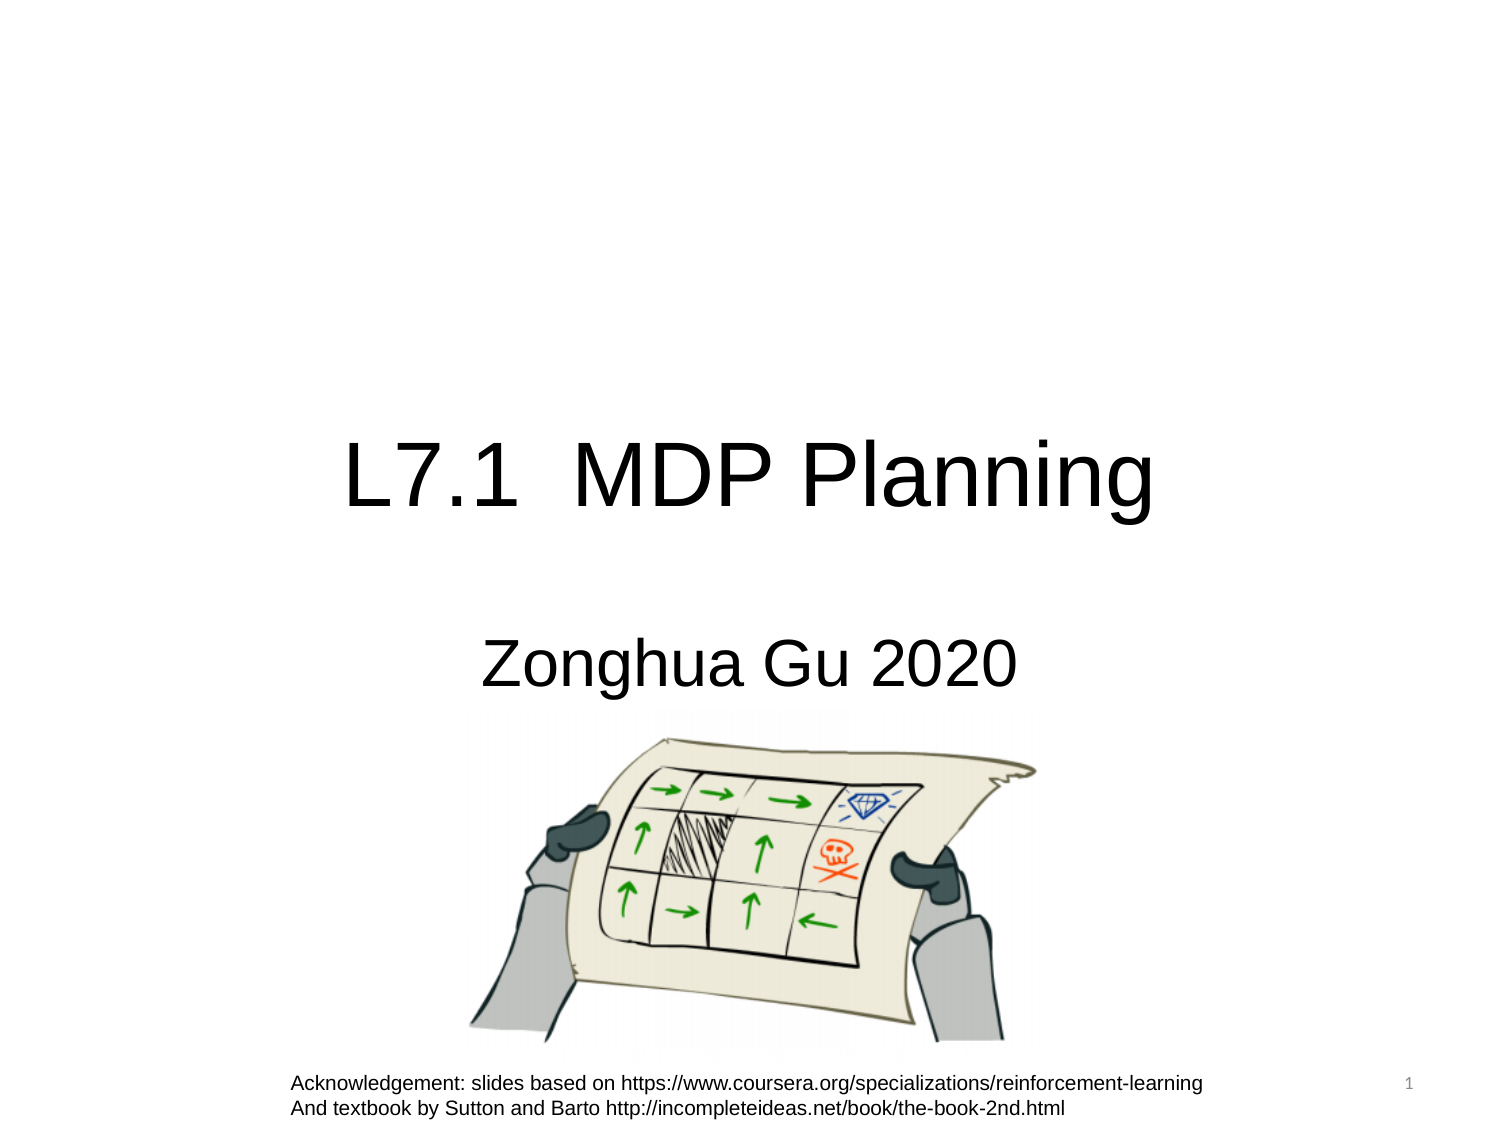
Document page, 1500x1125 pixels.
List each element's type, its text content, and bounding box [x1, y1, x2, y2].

text_box Acknowledgement: slides based on https://www.coursera.org/specializations/reinforcement-learning And textbook by Sutton and Barto http://incompleteideas.net/book/the-book-2nd.html [275, 1062, 1224, 1125]
subtitle Zonghua Gu 2020 [224, 612, 1276, 901]
title L7.1 MDP Planning [112, 349, 1388, 591]
slide_number 1 [1224, 1062, 1426, 1103]
picture [455, 702, 1044, 1068]
